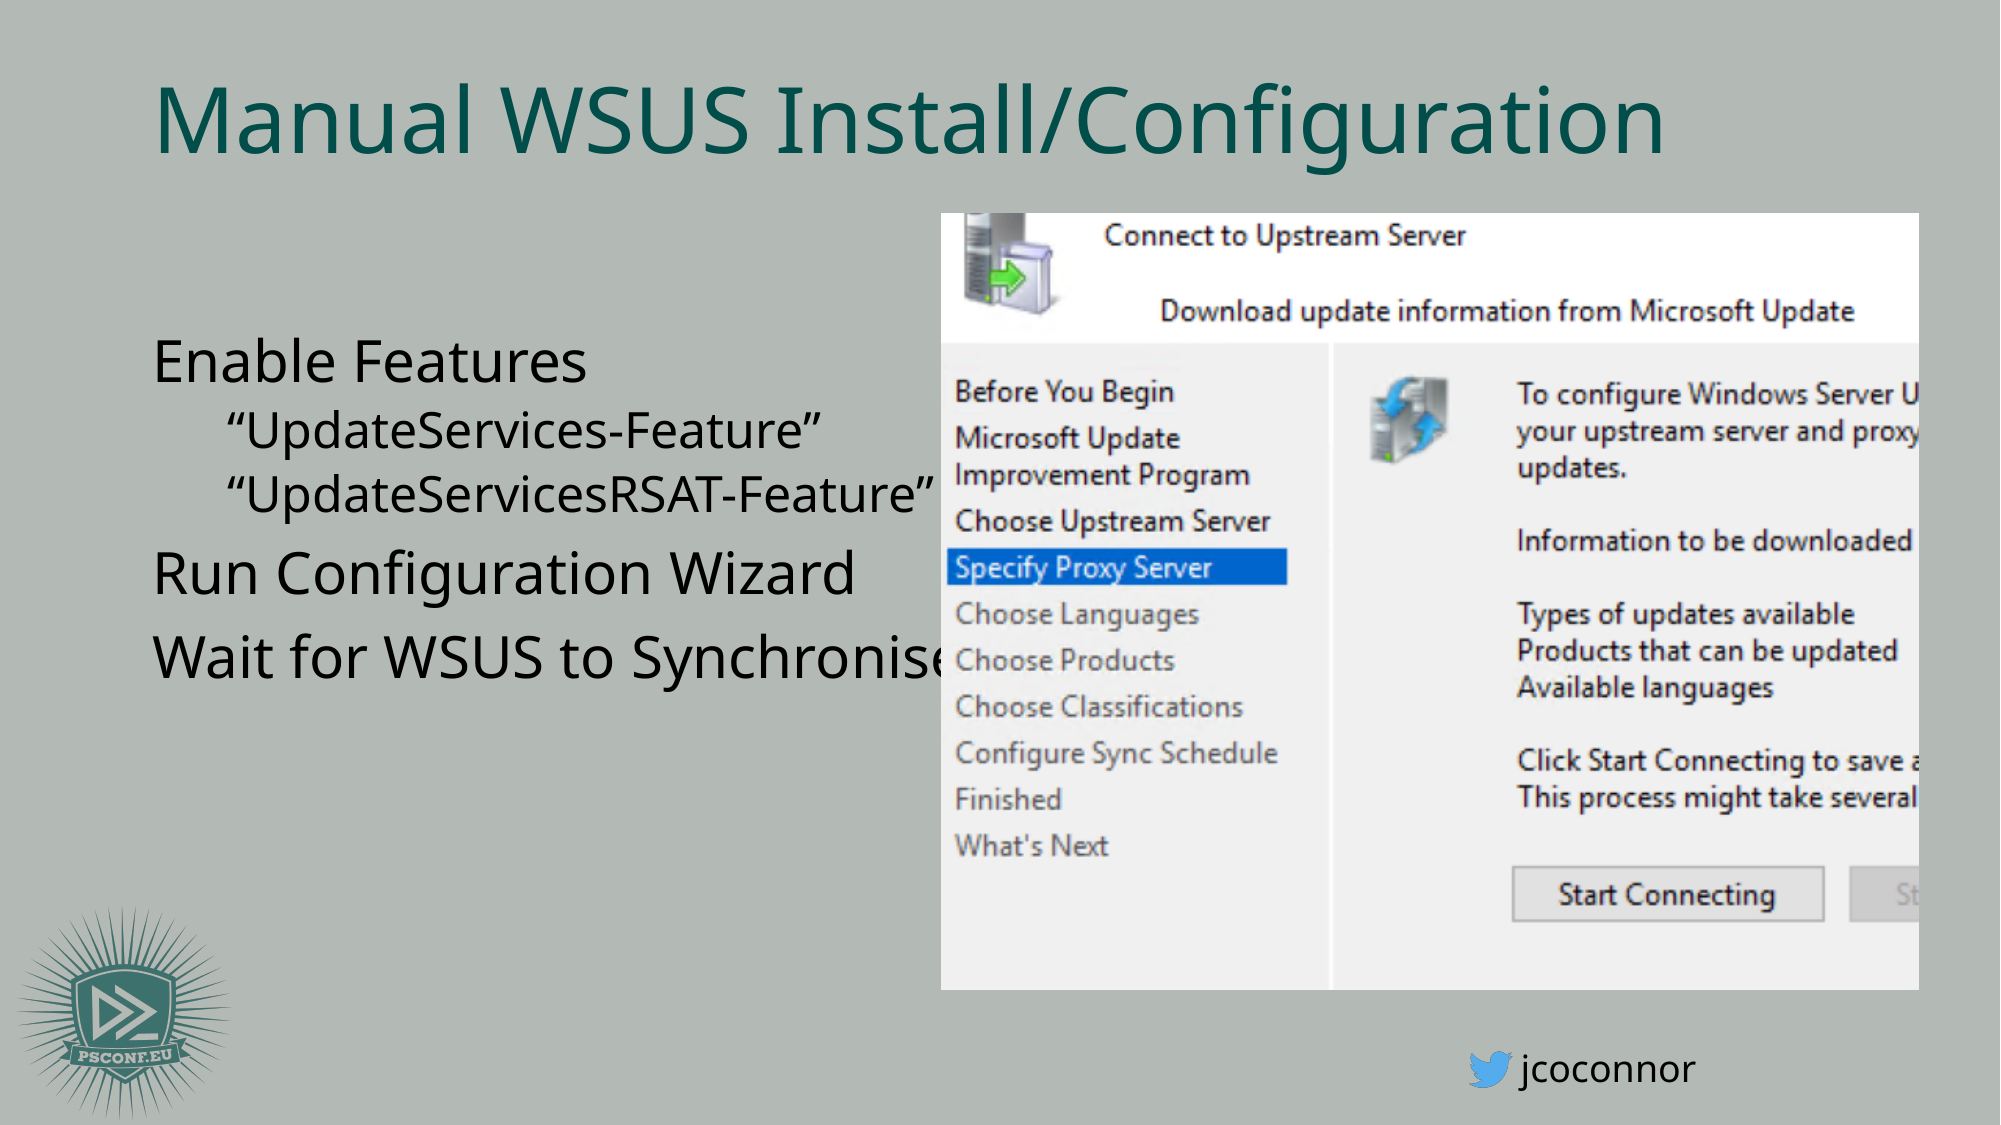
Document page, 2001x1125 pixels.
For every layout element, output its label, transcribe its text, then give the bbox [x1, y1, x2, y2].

list Enable Features “UpdateServices-Feature” “UpdateServicesRSAT-Feature” Run Configuration Wizard Wait for WSUS to Synchronise [137, 233, 941, 990]
picture [941, 213, 1919, 990]
picture [1458, 1037, 1523, 1103]
title Manual WSUS Install/Configuration [137, 59, 1863, 188]
footer jcoconnor [1505, 1037, 1863, 1098]
